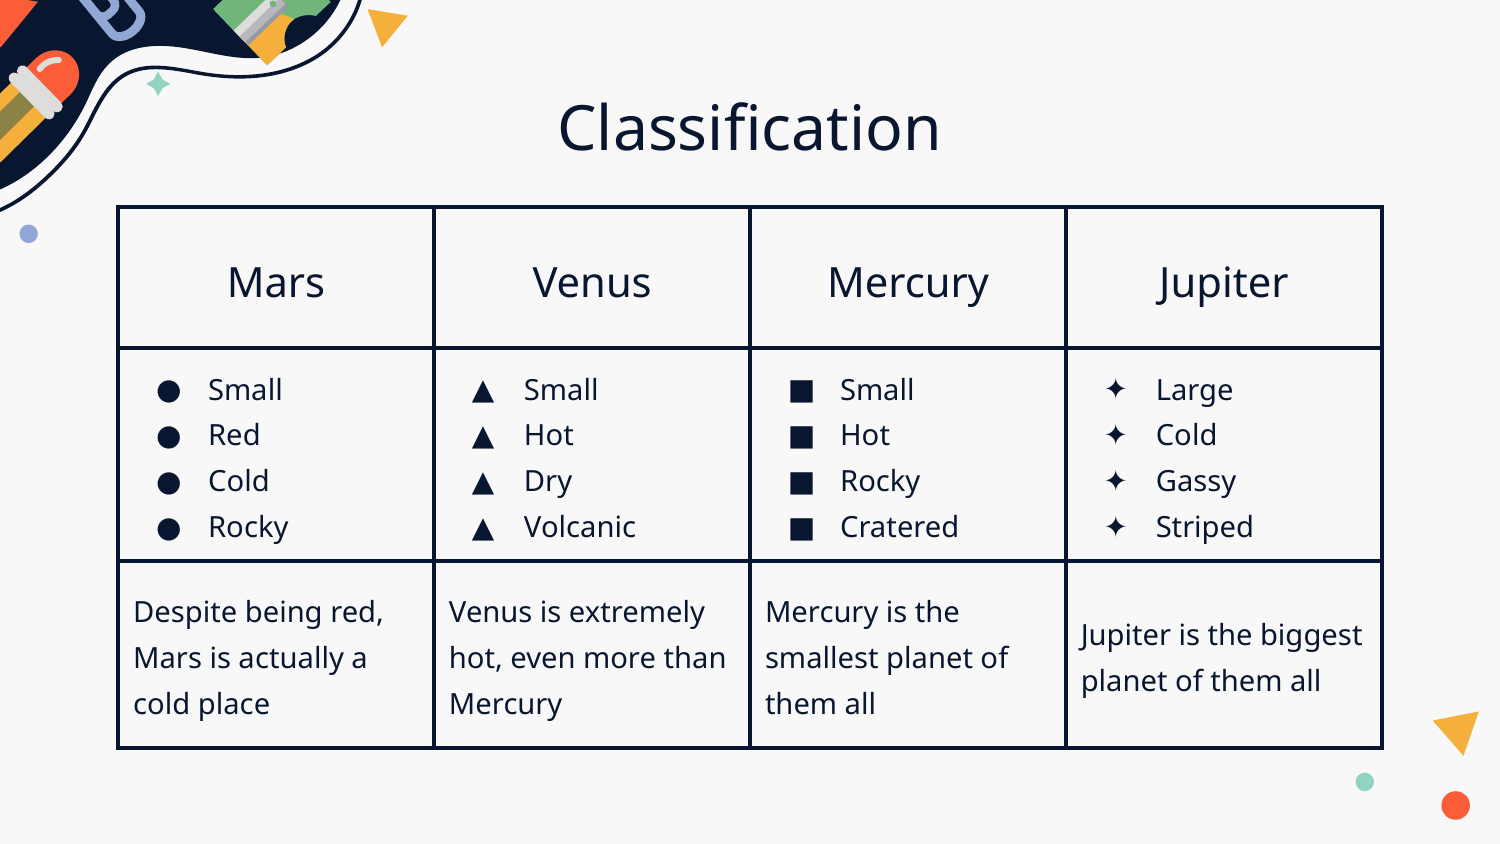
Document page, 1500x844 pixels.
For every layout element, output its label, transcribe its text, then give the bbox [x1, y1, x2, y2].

table_cell Mercury is the smallest planet of them all [752, 563, 1064, 746]
table_cell Small Hot Rocky Cratered [752, 350, 1064, 559]
table_cell Small Hot Dry Volcanic [436, 350, 748, 559]
table_header Jupiter [1068, 209, 1380, 346]
table_header Venus [436, 209, 748, 346]
table_cell Jupiter is the biggest planet of them all [1068, 563, 1380, 746]
table_cell Despite being red, Mars is actually a cold place [120, 563, 432, 746]
table_cell Small Red Cold Rocky [120, 350, 432, 559]
table_cell Large Cold Gassy Striped [1068, 350, 1380, 559]
title Classification [118, 72, 1382, 167]
table_header Mars [120, 209, 432, 346]
table_header Mercury [752, 209, 1064, 346]
table_cell Venus is extremely hot, even more than Mercury [436, 563, 748, 746]
